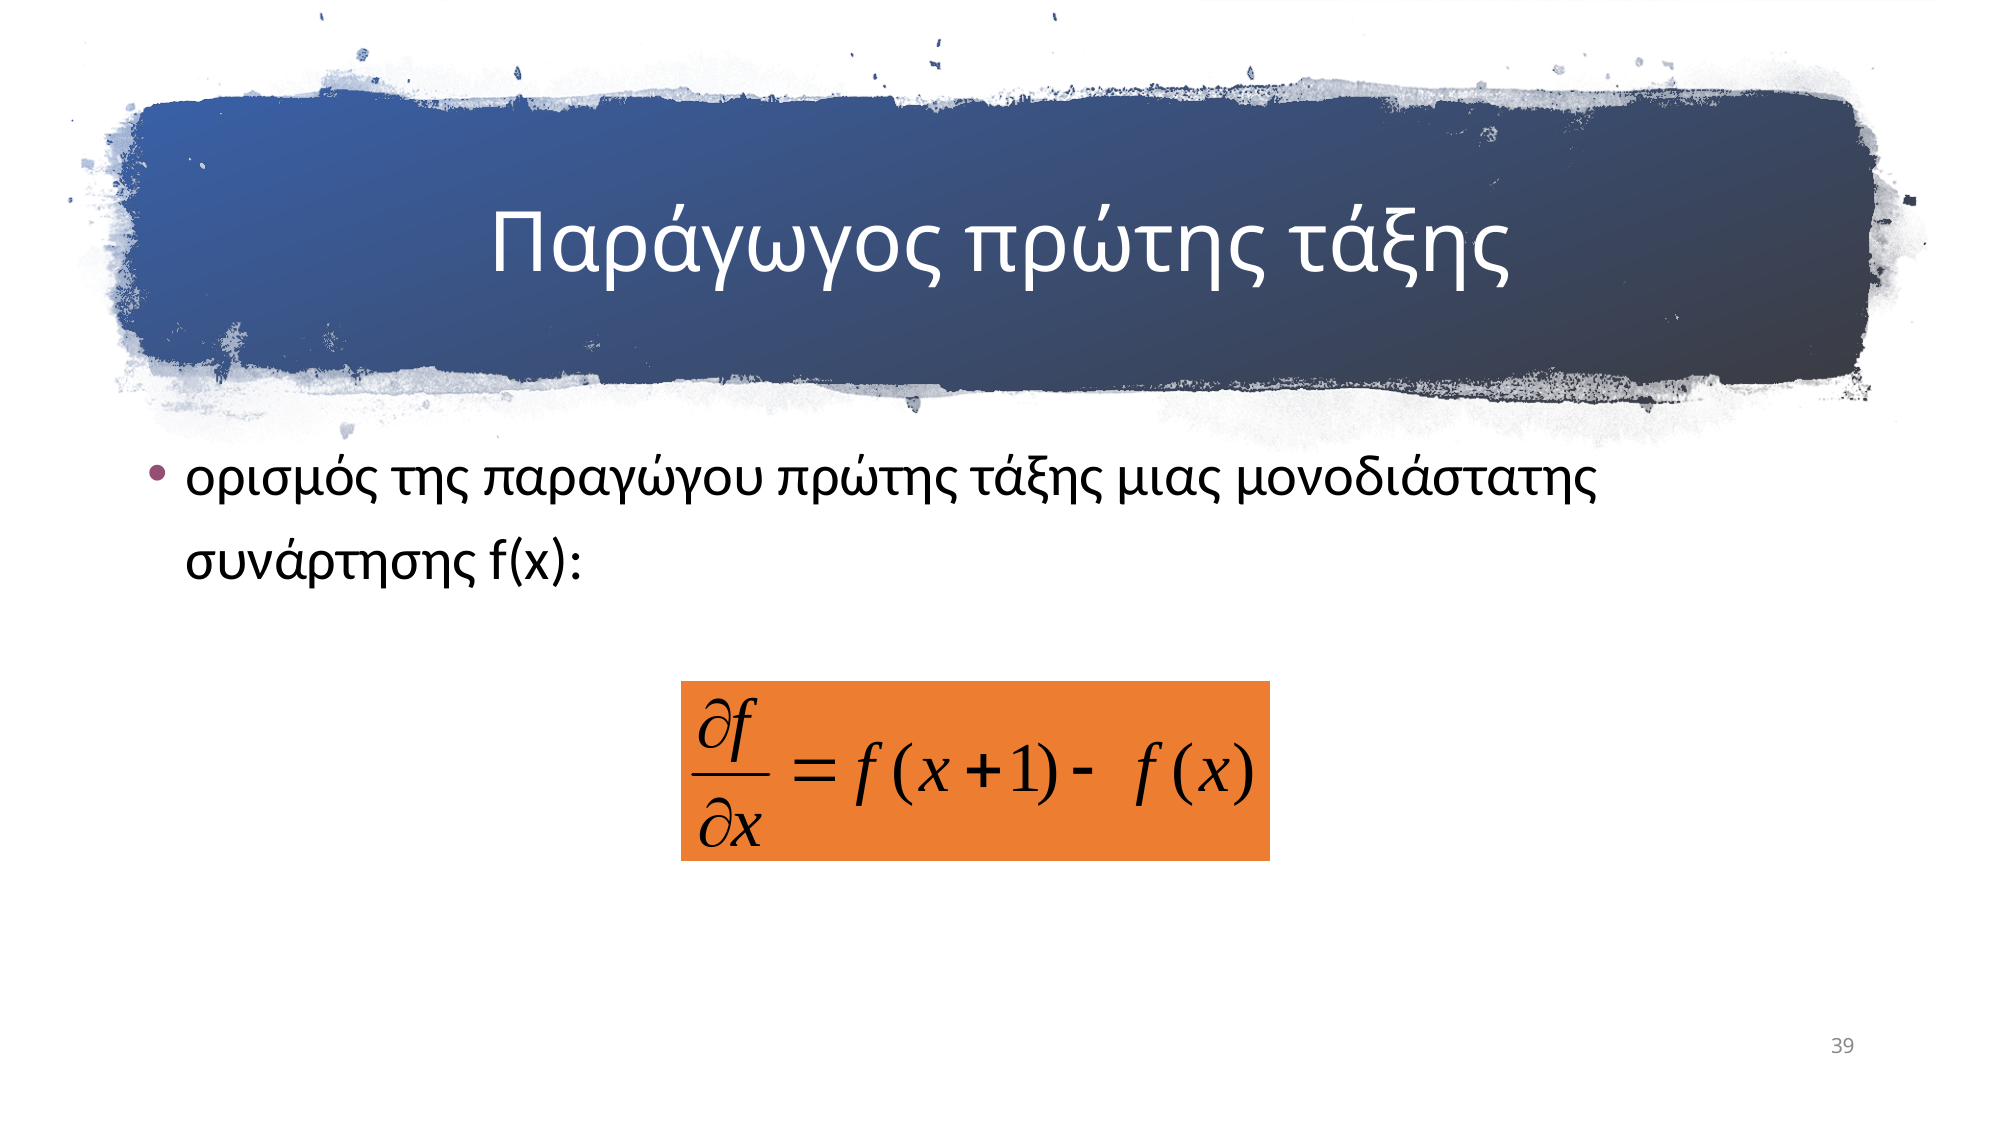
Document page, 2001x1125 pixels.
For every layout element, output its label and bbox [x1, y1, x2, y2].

text_box [680, 680, 1271, 862]
picture [0, 0, 2000, 1125]
